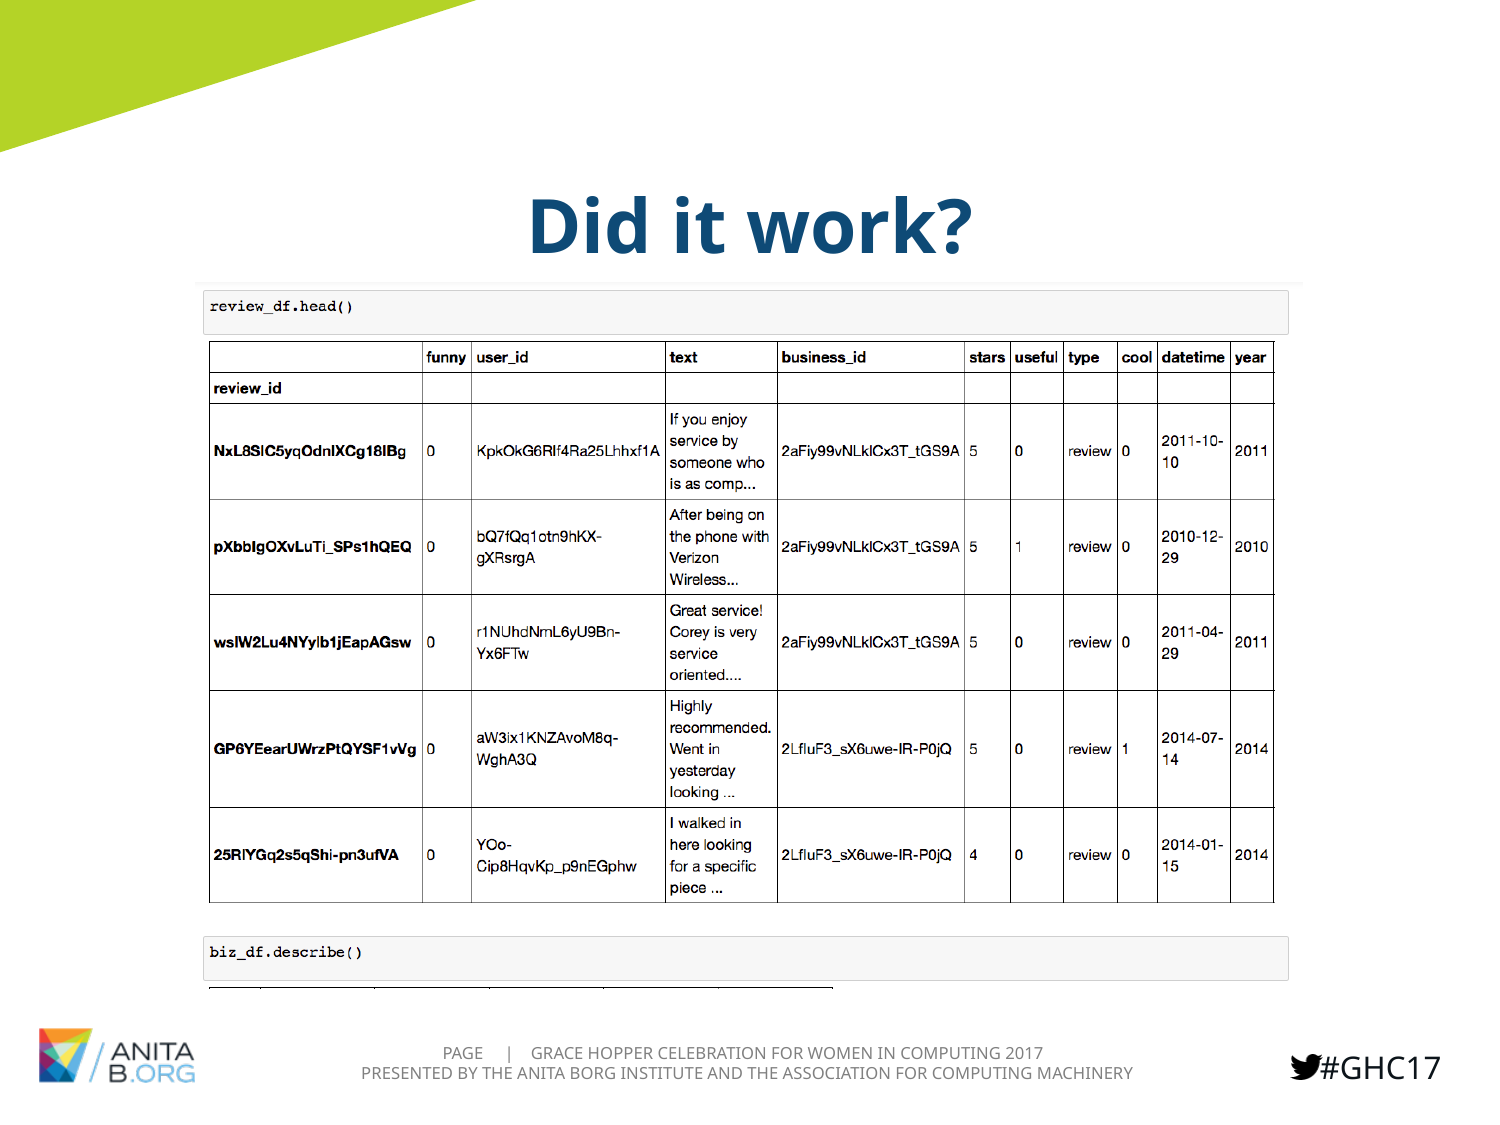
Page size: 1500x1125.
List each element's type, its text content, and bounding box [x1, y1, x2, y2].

picture [1290, 1051, 1323, 1083]
title Did it work? [39, 59, 1461, 278]
picture [39, 1028, 195, 1083]
picture [195, 281, 1303, 989]
